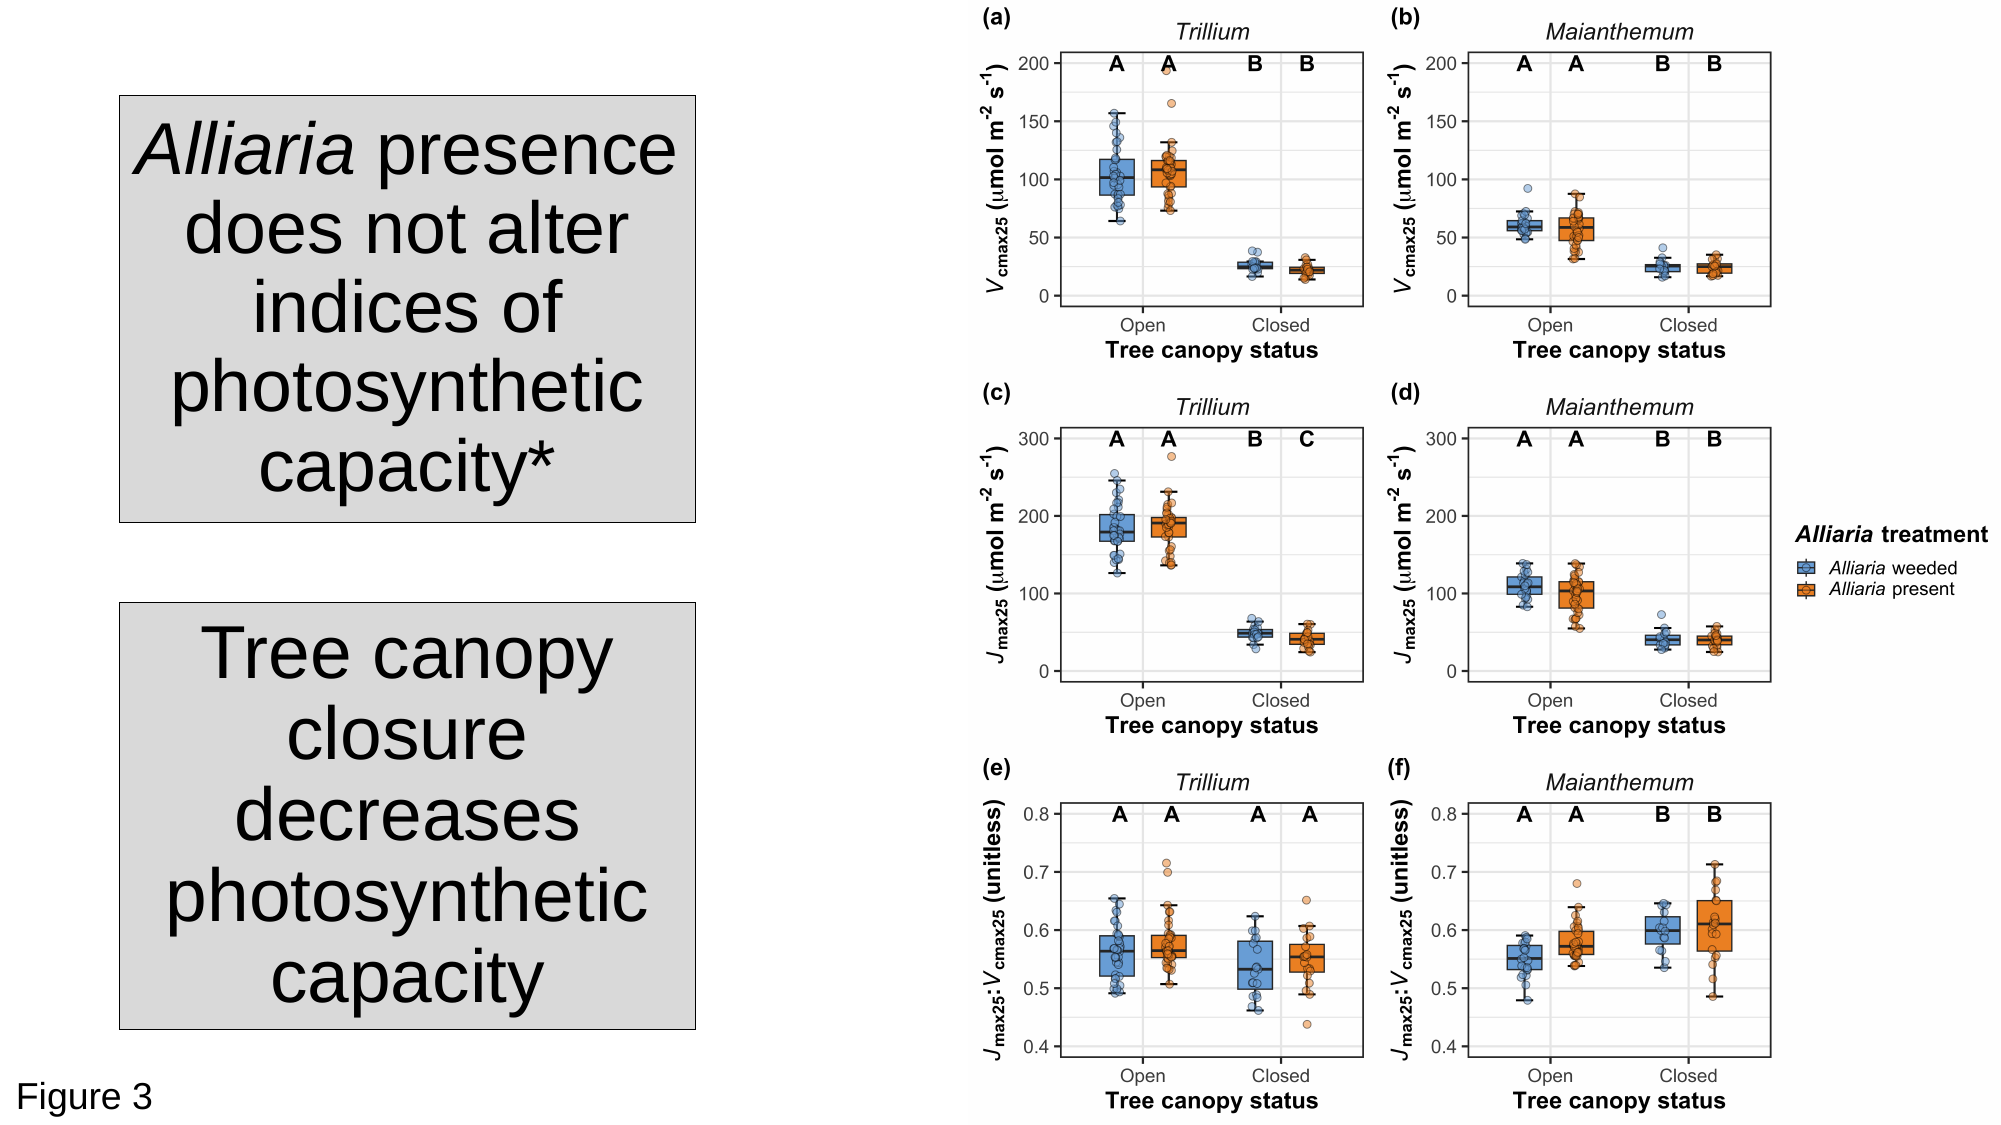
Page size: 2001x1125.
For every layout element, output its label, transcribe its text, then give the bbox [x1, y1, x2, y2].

text_box Tree canopy closure decreases photosynthetic capacity [119, 602, 696, 1030]
picture [968, 0, 2000, 1125]
text_box Alliaria presence does not alter indices of photosynthetic capacity* [119, 95, 696, 523]
text_box Figure 3 [1, 1064, 168, 1125]
